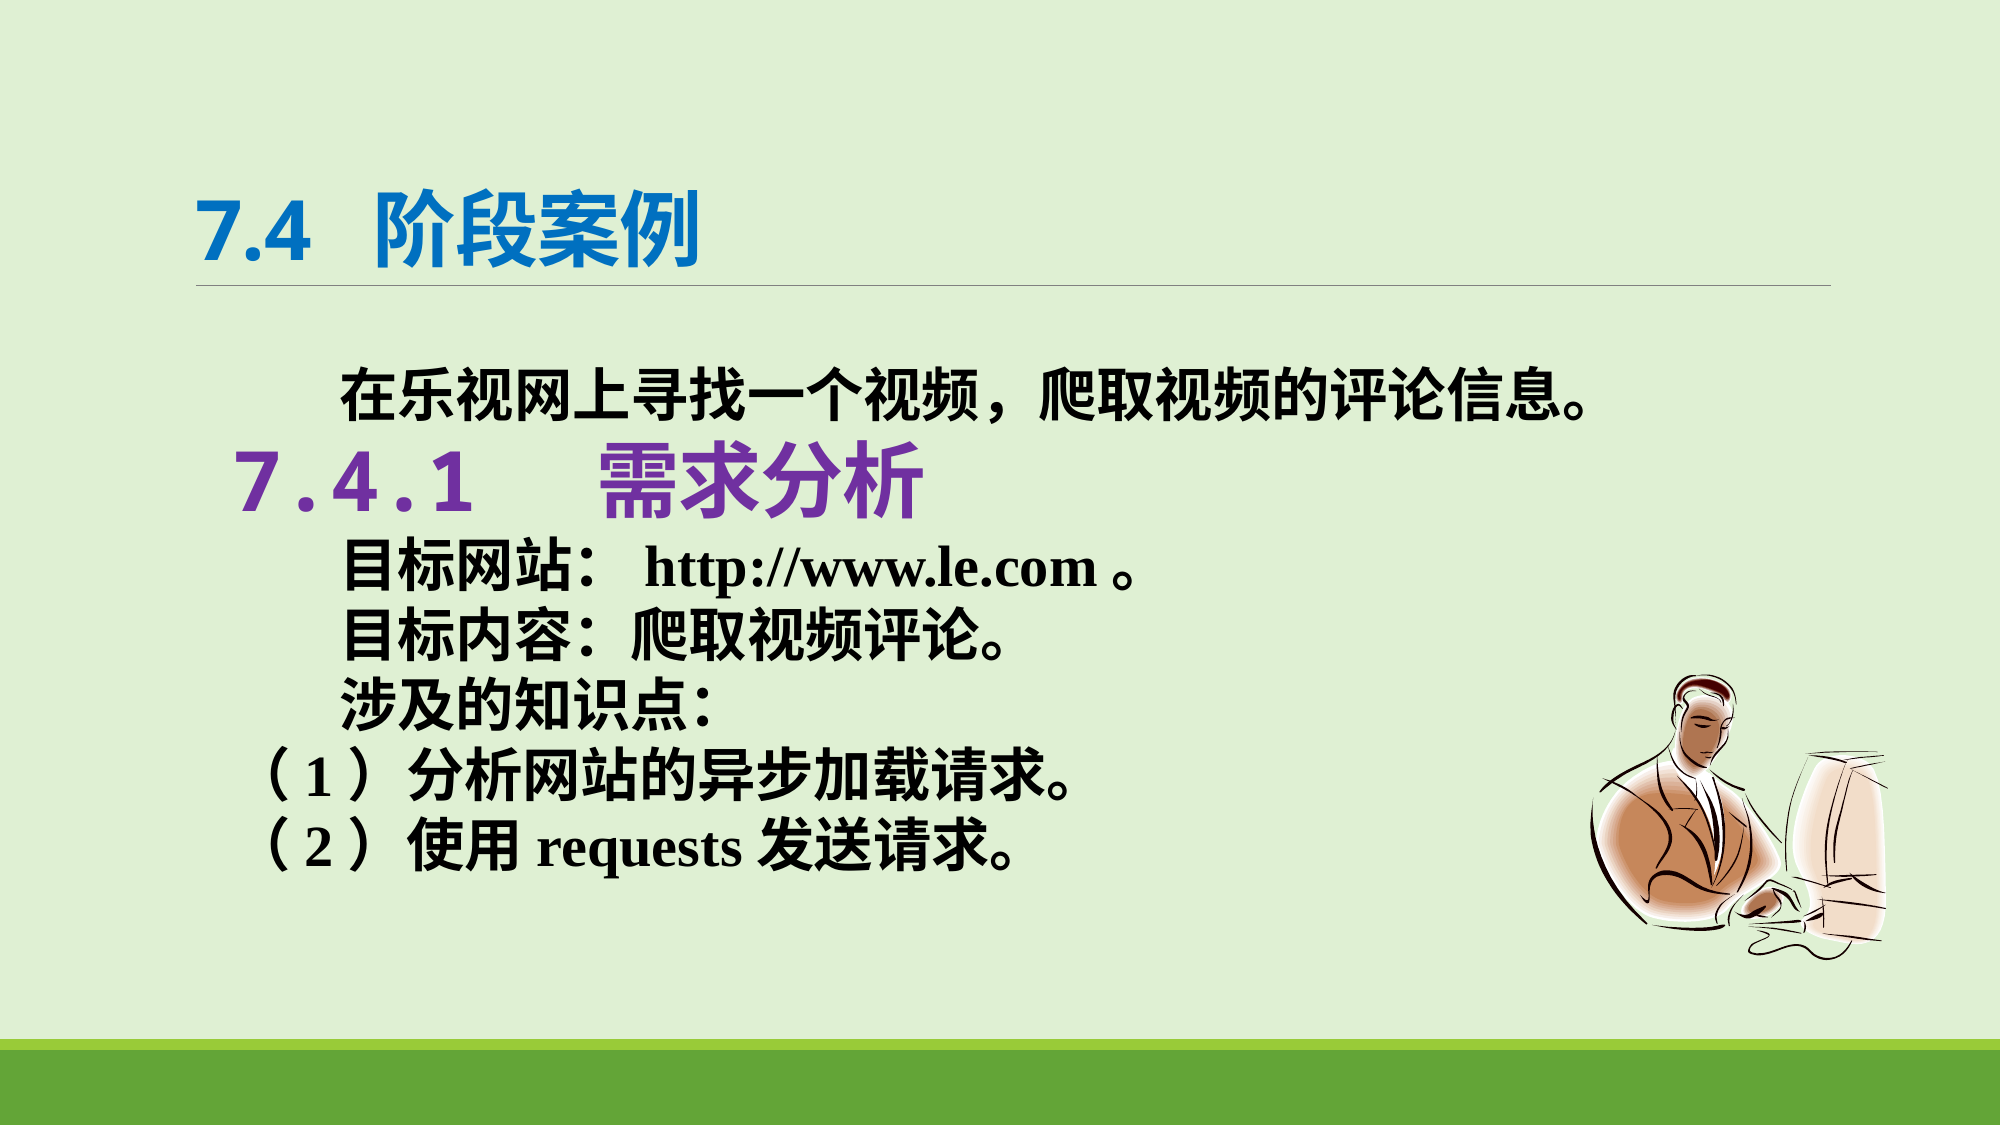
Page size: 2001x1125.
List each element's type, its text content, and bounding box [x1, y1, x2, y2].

picture [1580, 671, 1889, 964]
list 在乐视网上寻找一个视频，爬取视频的评论信息。 7.4.1 需求分析 目标网站：http://www.le.com。 目标内容：爬取视频评论。 涉及的知识点： （1）分析网站的异步加载请求。 （2）使用requests发送请求。 [180, 291, 1811, 945]
title 7.4 阶段案例 [180, 47, 1830, 285]
